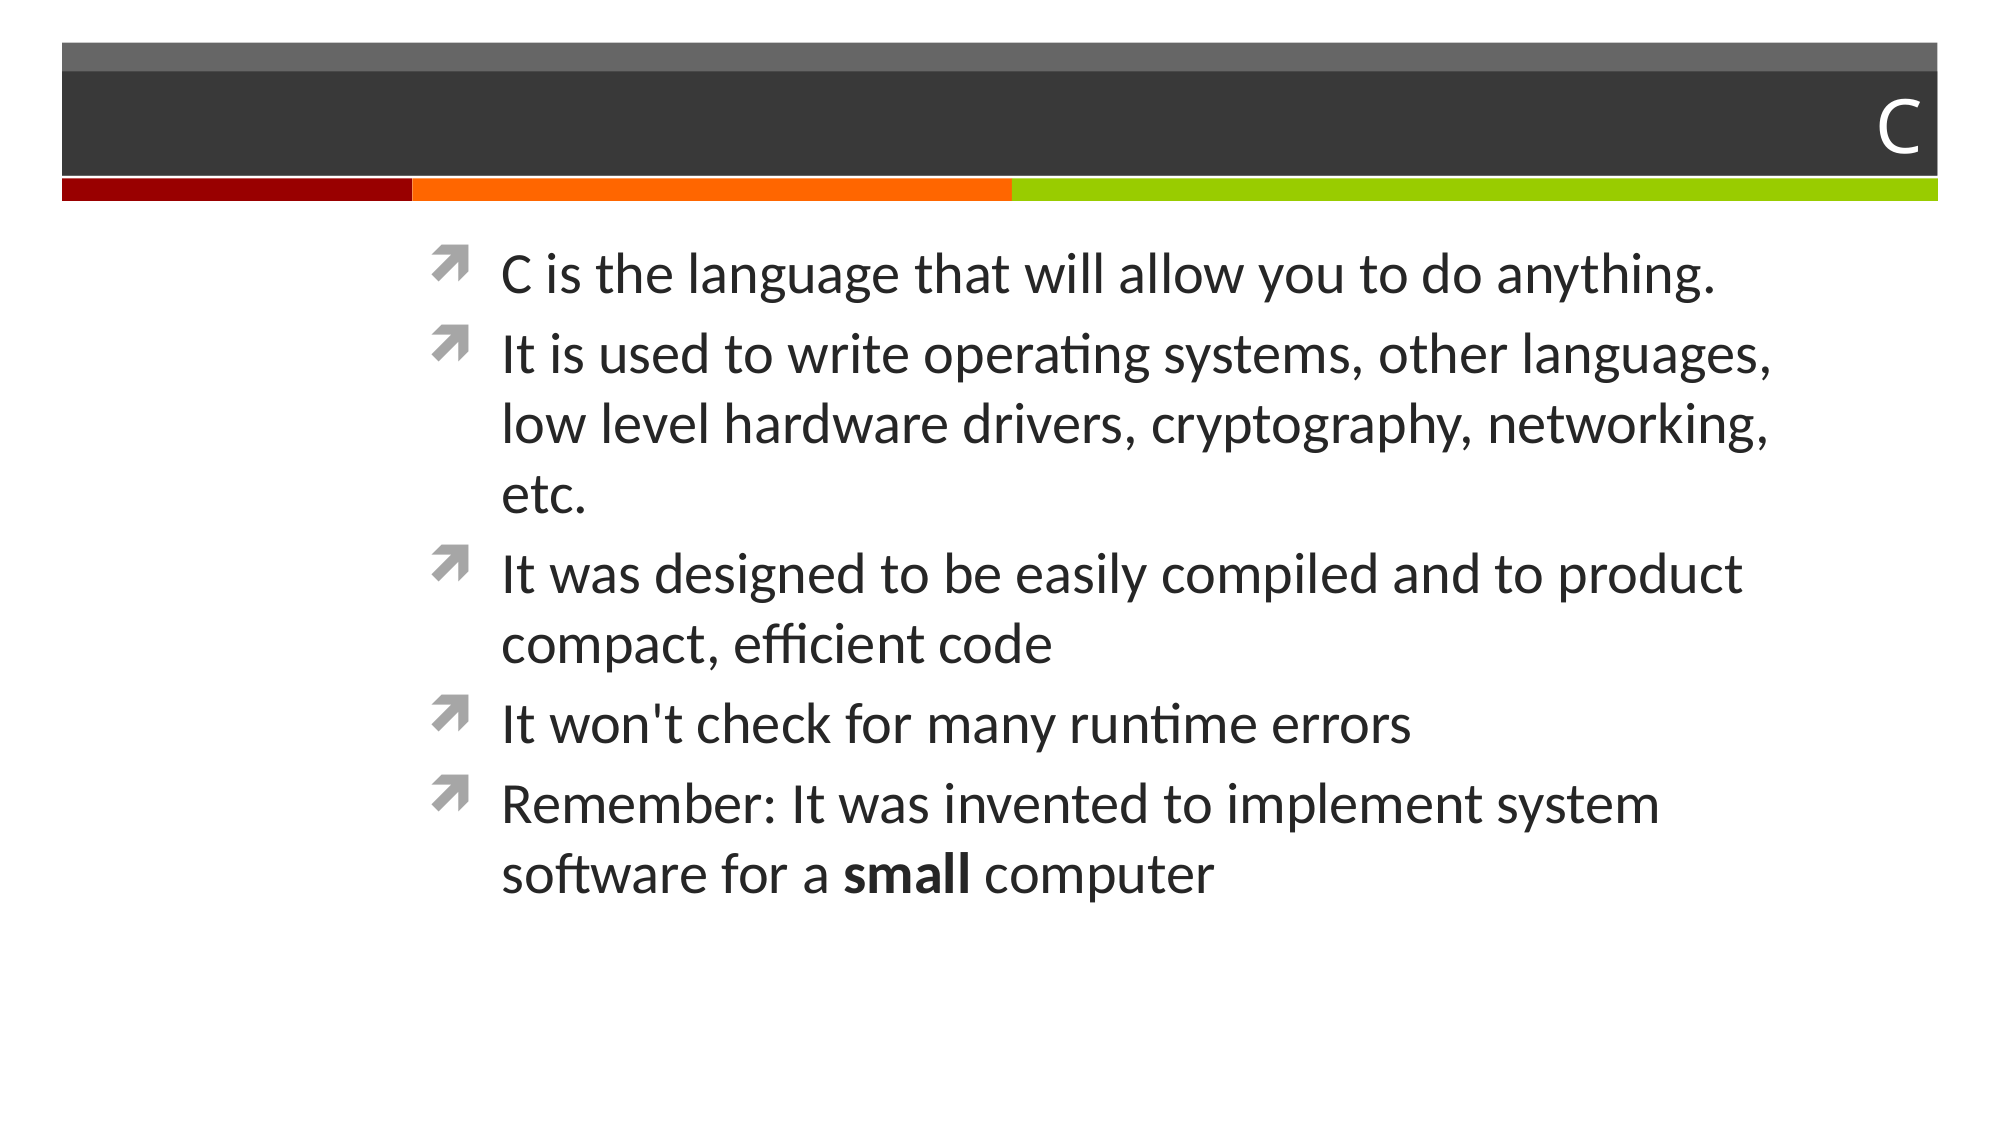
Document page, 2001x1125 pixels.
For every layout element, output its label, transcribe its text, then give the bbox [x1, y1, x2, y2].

list C is the language that will allow you to do anything. It is used to write operating systems, other languages, low level hardware drivers, cryptography, networking, etc. It was designed to be easily compiled and to product compact, efficient code It won't check for many runtime errors Remember: It was invented to implement system software for a small computer [412, 227, 1800, 1031]
title C [62, 71, 1938, 176]
